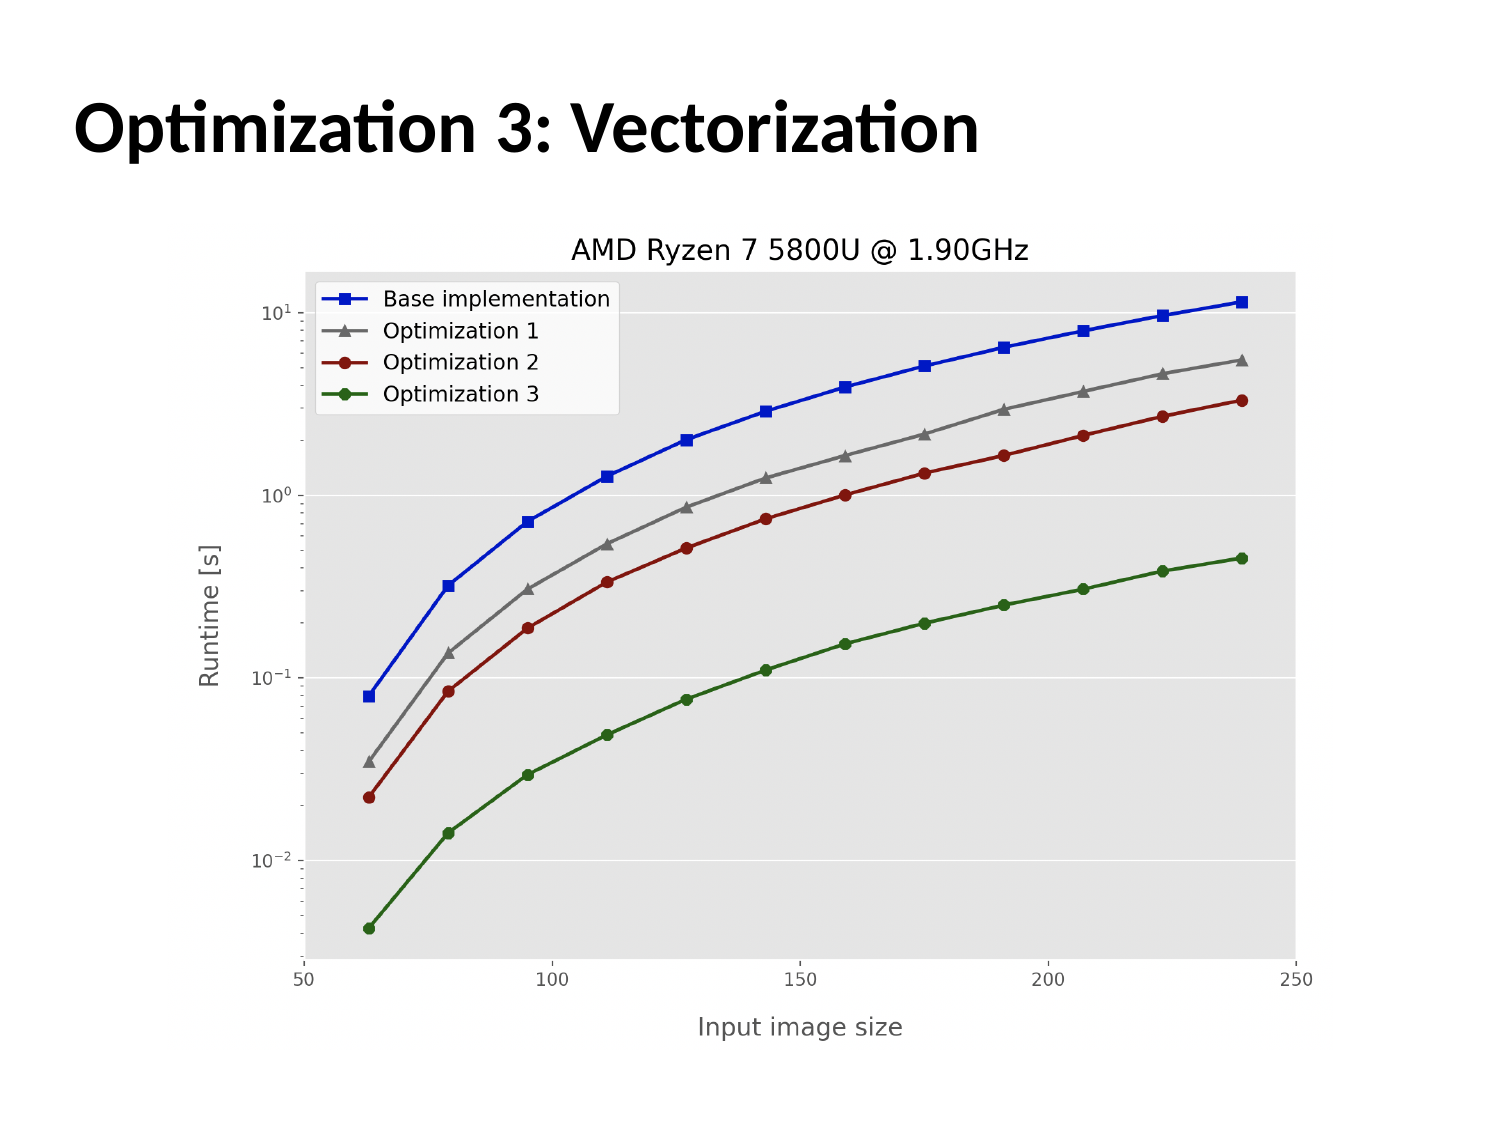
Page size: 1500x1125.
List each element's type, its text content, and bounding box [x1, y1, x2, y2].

title Optimization 3: Vectorization [59, 62, 1439, 188]
picture [167, 222, 1333, 1051]
